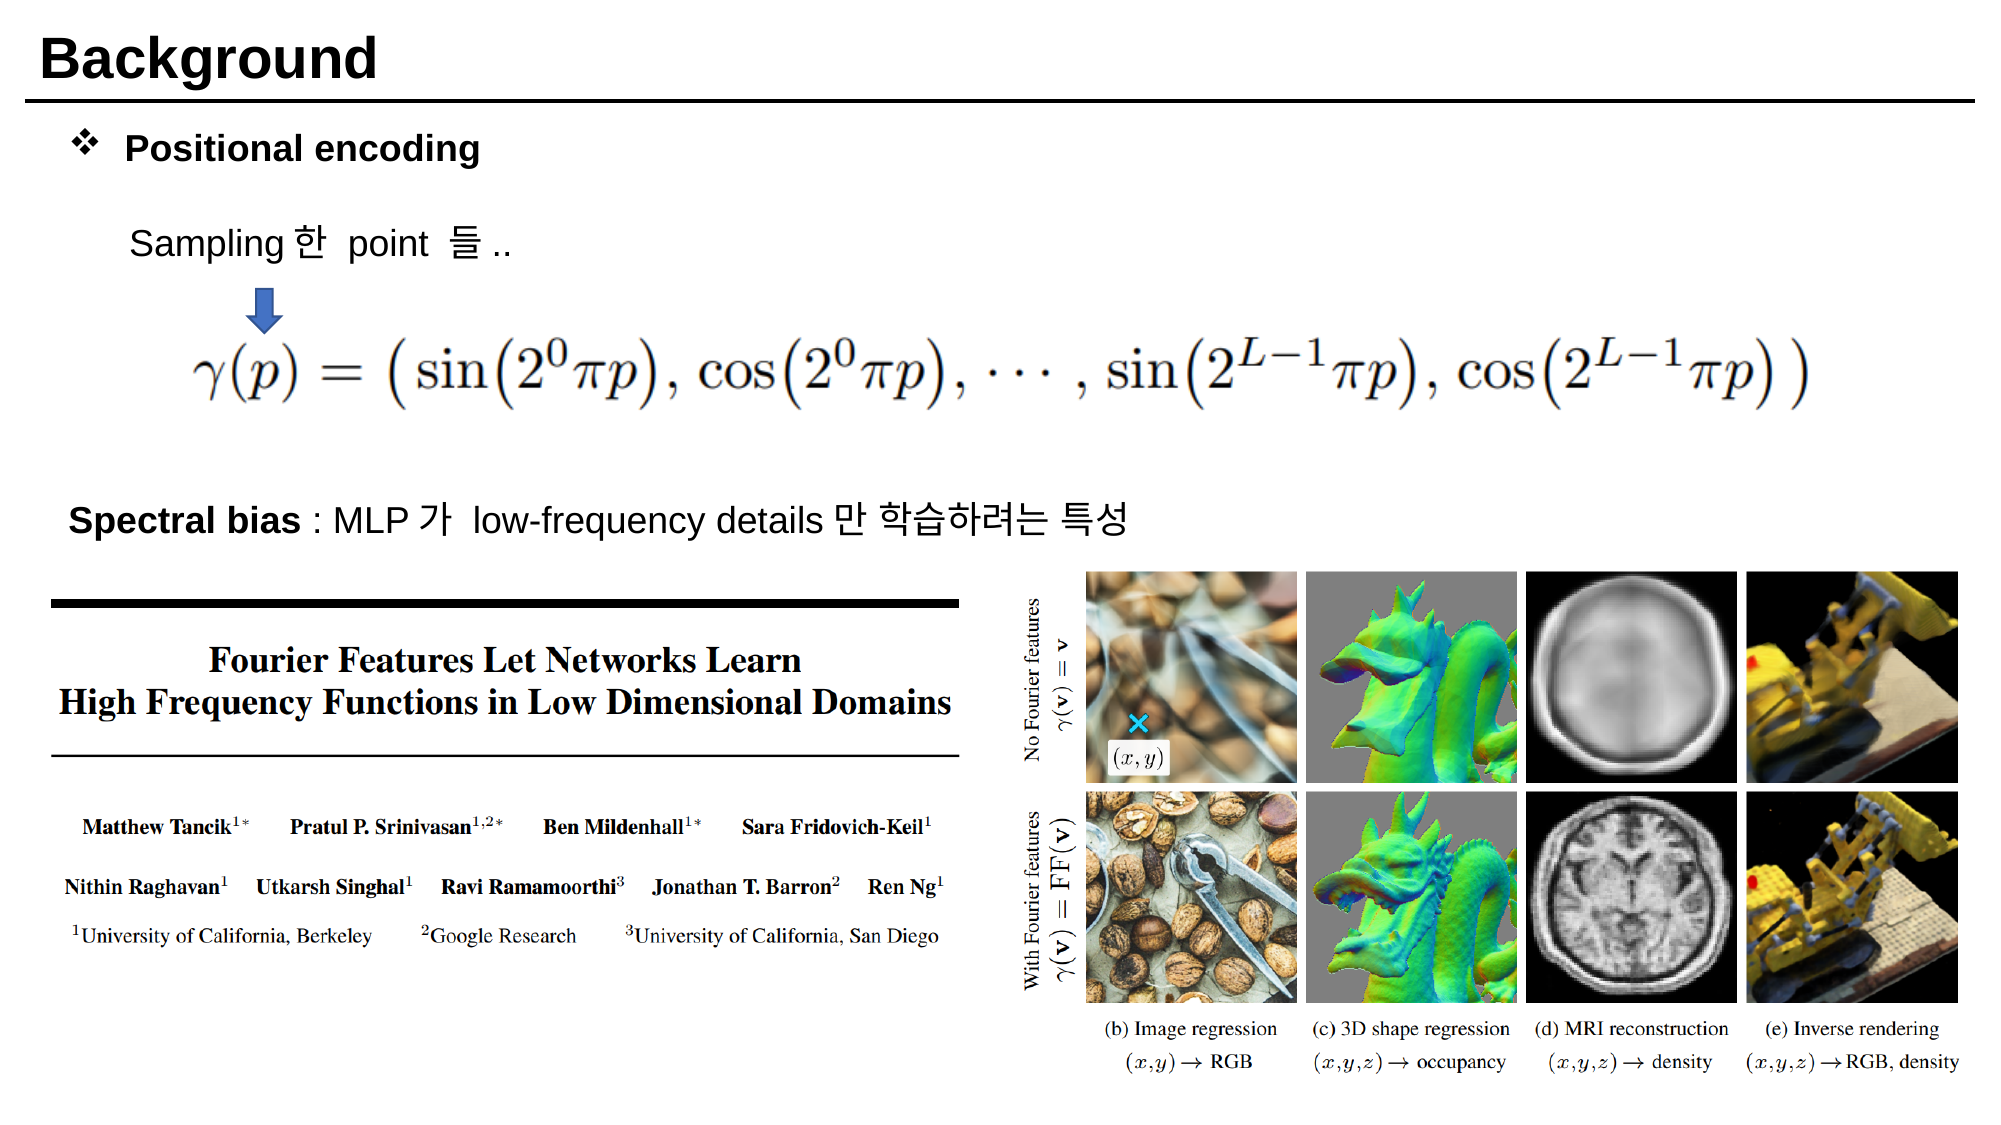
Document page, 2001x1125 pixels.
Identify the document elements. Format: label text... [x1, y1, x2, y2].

text_box [245, 287, 284, 317]
text_box Sampling한 point 들.. [114, 211, 552, 272]
picture [1020, 562, 1976, 1091]
text_box Positional encoding [53, 116, 930, 177]
text_box Background [24, 13, 779, 98]
text_box Spectral bias : MLP가 low-frequency details만 학습하려는 특성 [53, 488, 1351, 549]
picture [24, 579, 1004, 960]
picture [181, 317, 1819, 437]
